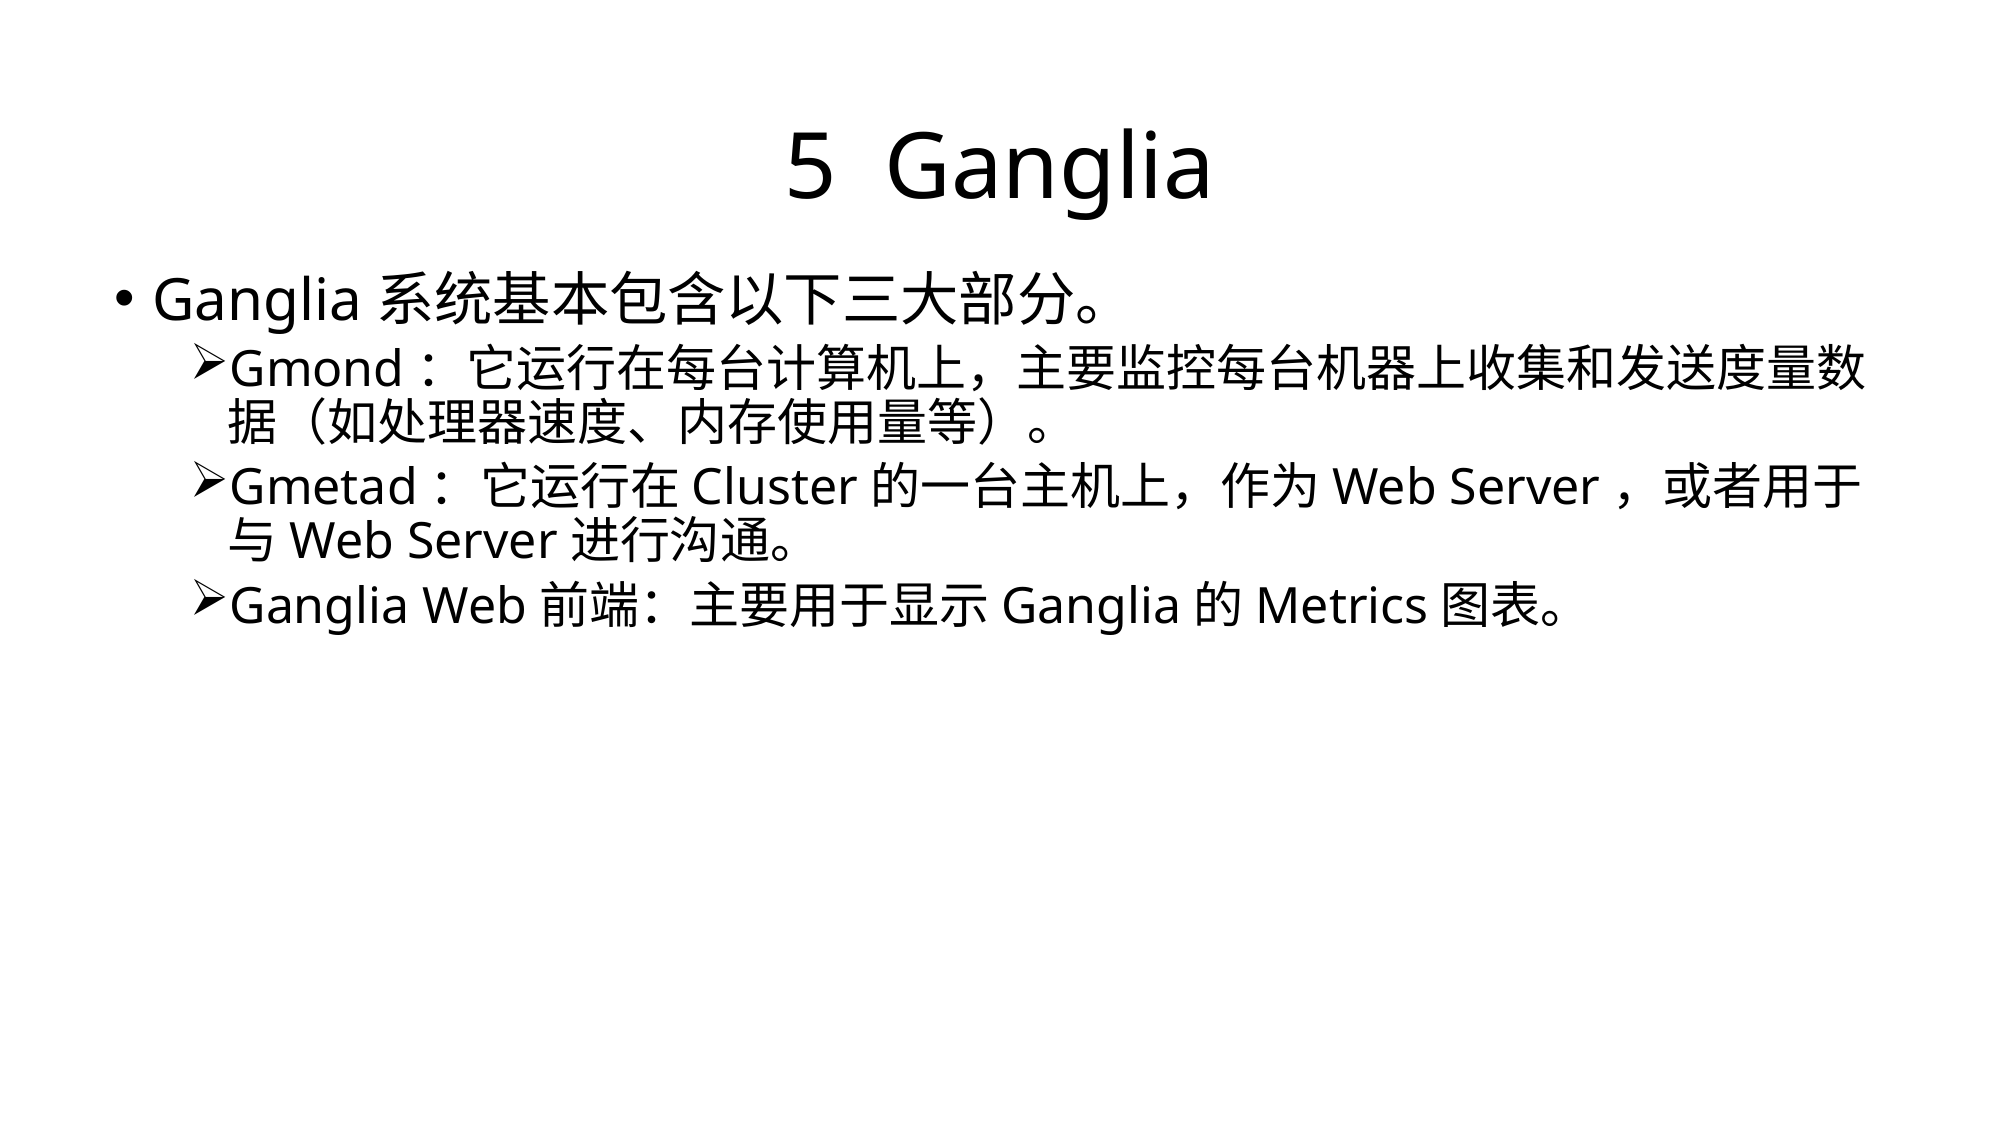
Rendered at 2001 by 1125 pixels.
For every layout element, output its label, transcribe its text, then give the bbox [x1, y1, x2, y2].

list Ganglia系统基本包含以下三大部分。 Gmond：它运行在每台计算机上，主要监控每台机器上收集和发送度量数据（如处理器速度、内存使用量等）。 Gmetad：它运行在Cluster的一台主机上，作为Web Server，或者用于与Web Server进行沟通。 Ganglia Web前端：主要用于显示Ganglia的Metrics图表。 [99, 262, 1900, 1035]
title 5 Ganglia [137, 59, 1863, 262]
